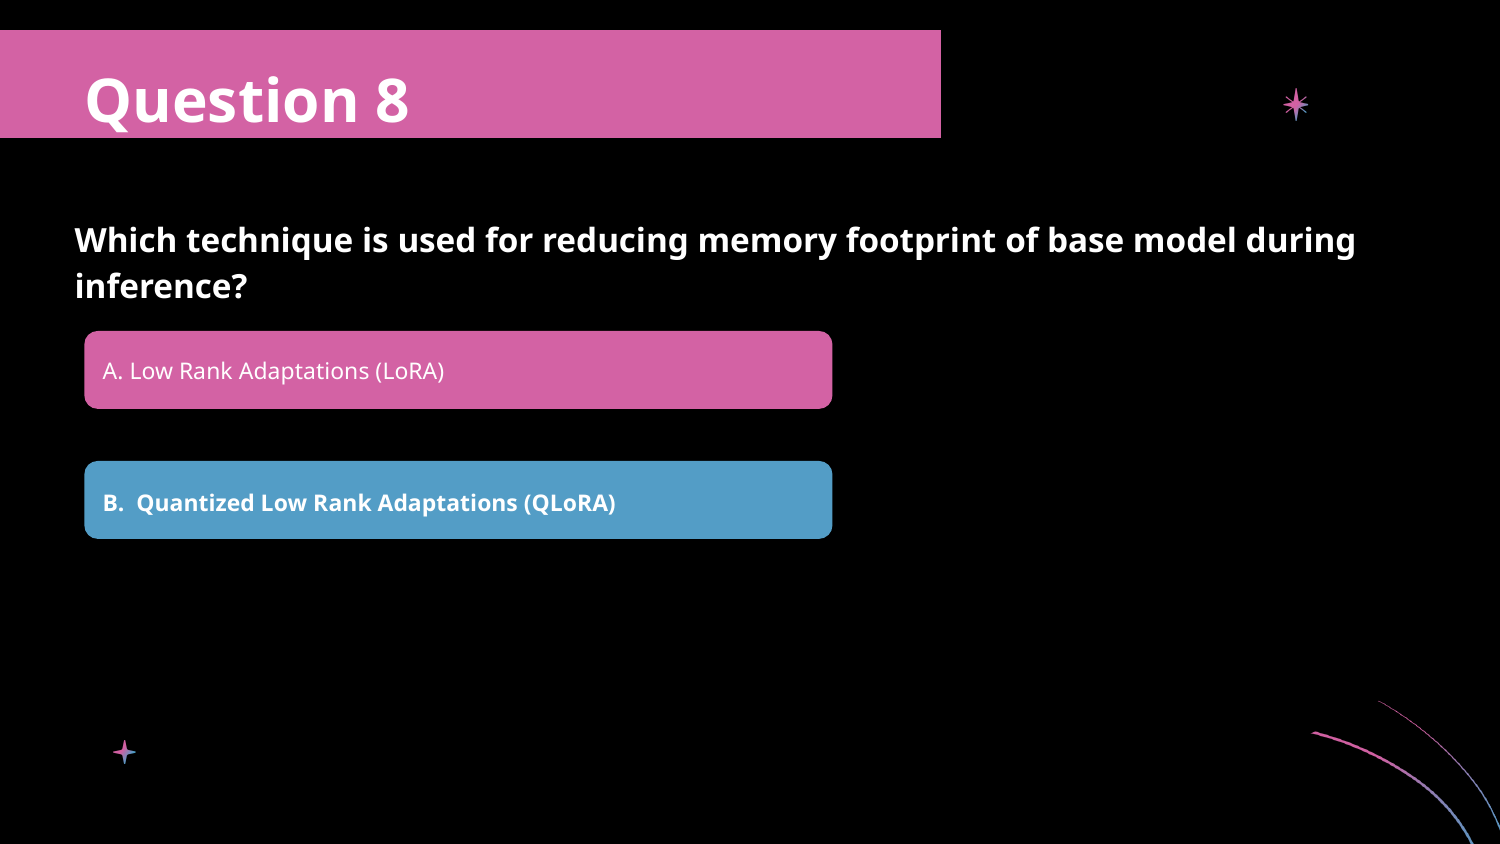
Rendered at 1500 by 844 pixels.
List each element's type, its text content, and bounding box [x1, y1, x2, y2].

text_box [84, 460, 833, 539]
text_box B. Quantized Low Rank Adaptations (QLoRA) [102, 461, 815, 539]
text_box [1246, 676, 1500, 844]
text_box [1283, 88, 1309, 121]
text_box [0, 20, 942, 139]
text_box Which technique is used for reducing memory footprint of base model during inference? [74, 213, 1416, 306]
text_box A. Low Rank Adaptations (LoRA) [102, 329, 815, 407]
text_box [113, 740, 136, 764]
text_box [84, 330, 833, 409]
